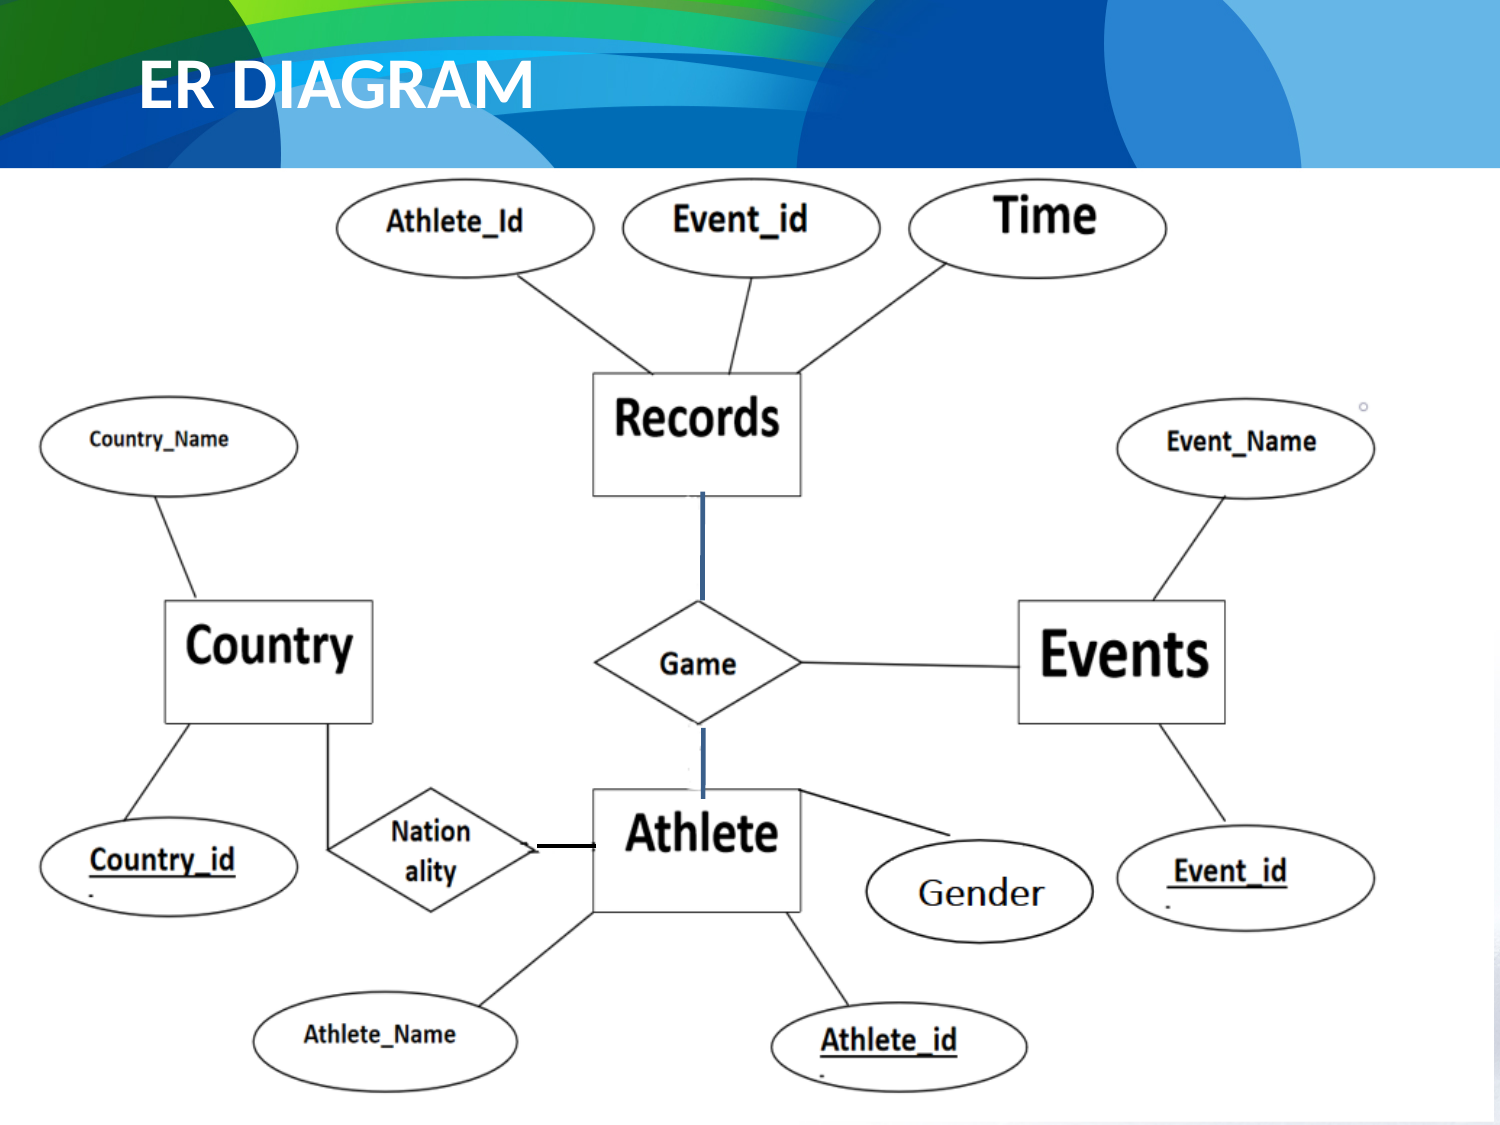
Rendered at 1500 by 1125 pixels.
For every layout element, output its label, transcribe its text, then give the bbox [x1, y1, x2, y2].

title ER DIAGRAM [123, 14, 1376, 145]
picture [0, 0, 1500, 1125]
